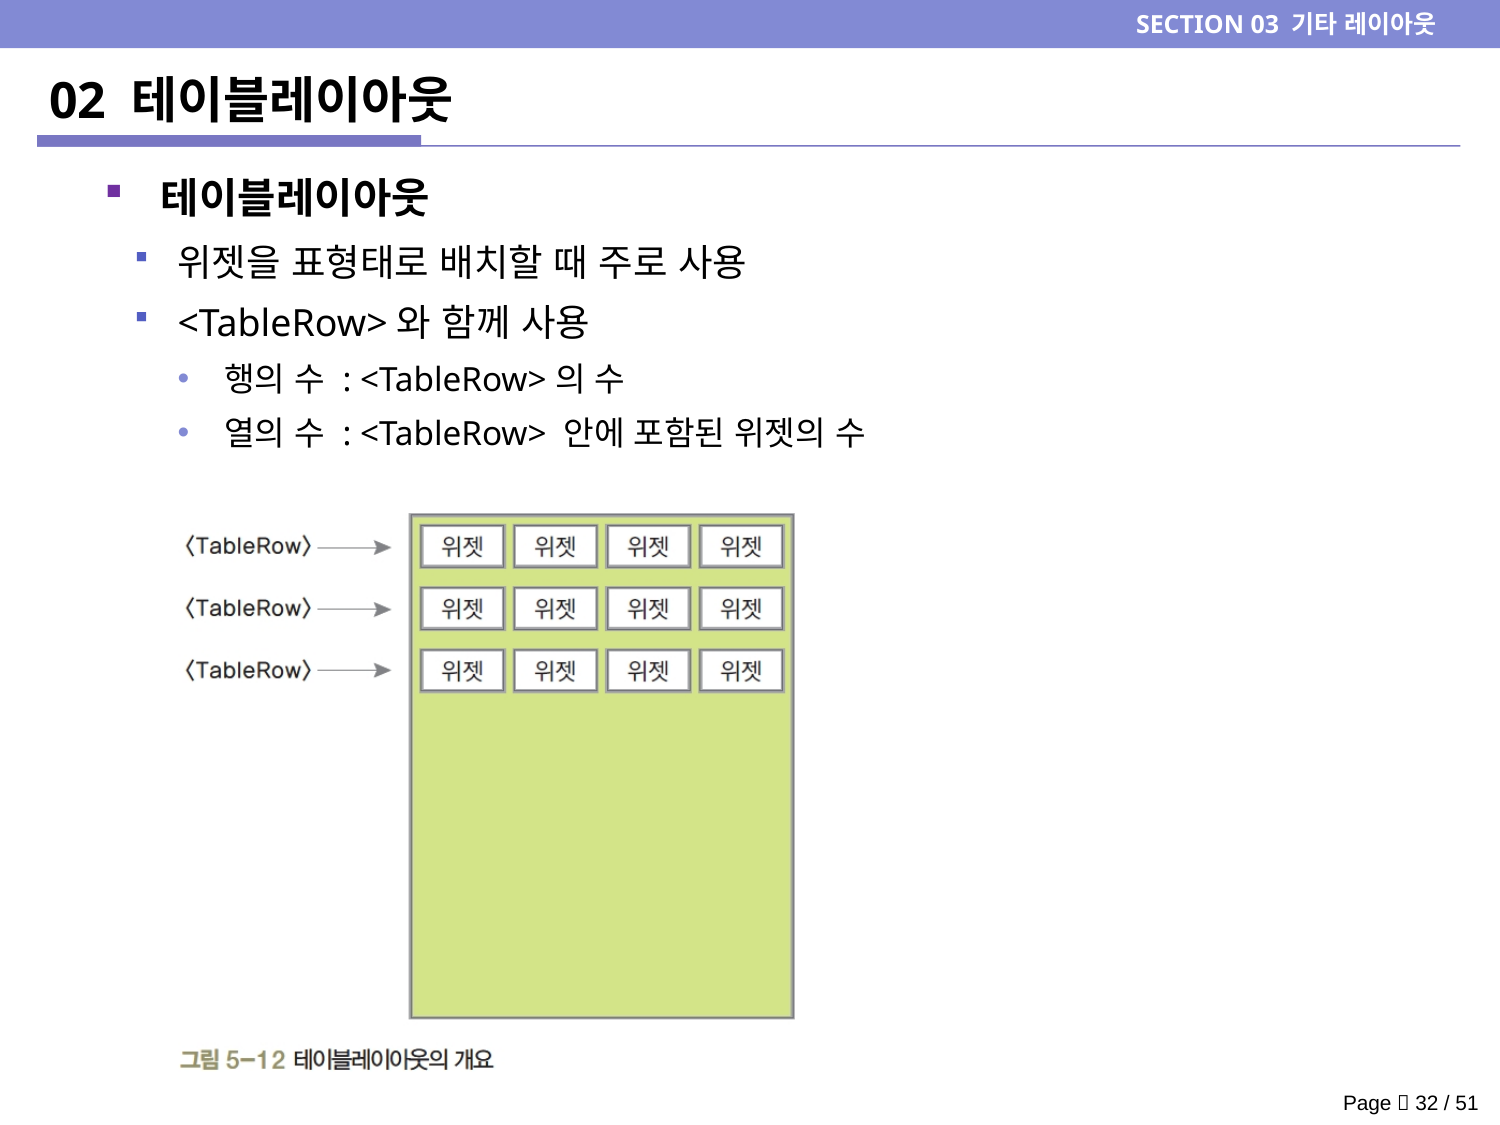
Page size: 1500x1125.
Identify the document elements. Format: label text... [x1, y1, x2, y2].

list 테이블레이아웃 위젯을 표형태로 배치할 때 주로 사용 <TableRow>와 함께 사용 행의 수 : <TableRow>의 수 열의 수 : <TableRow> 안에 포함된 위젯의 수 [104, 171, 1382, 880]
picture [178, 511, 797, 1072]
title 02 테이블레이아웃 [48, 67, 1448, 132]
text_box SECTION 03 기타 레이아웃 [1121, 1, 1500, 46]
